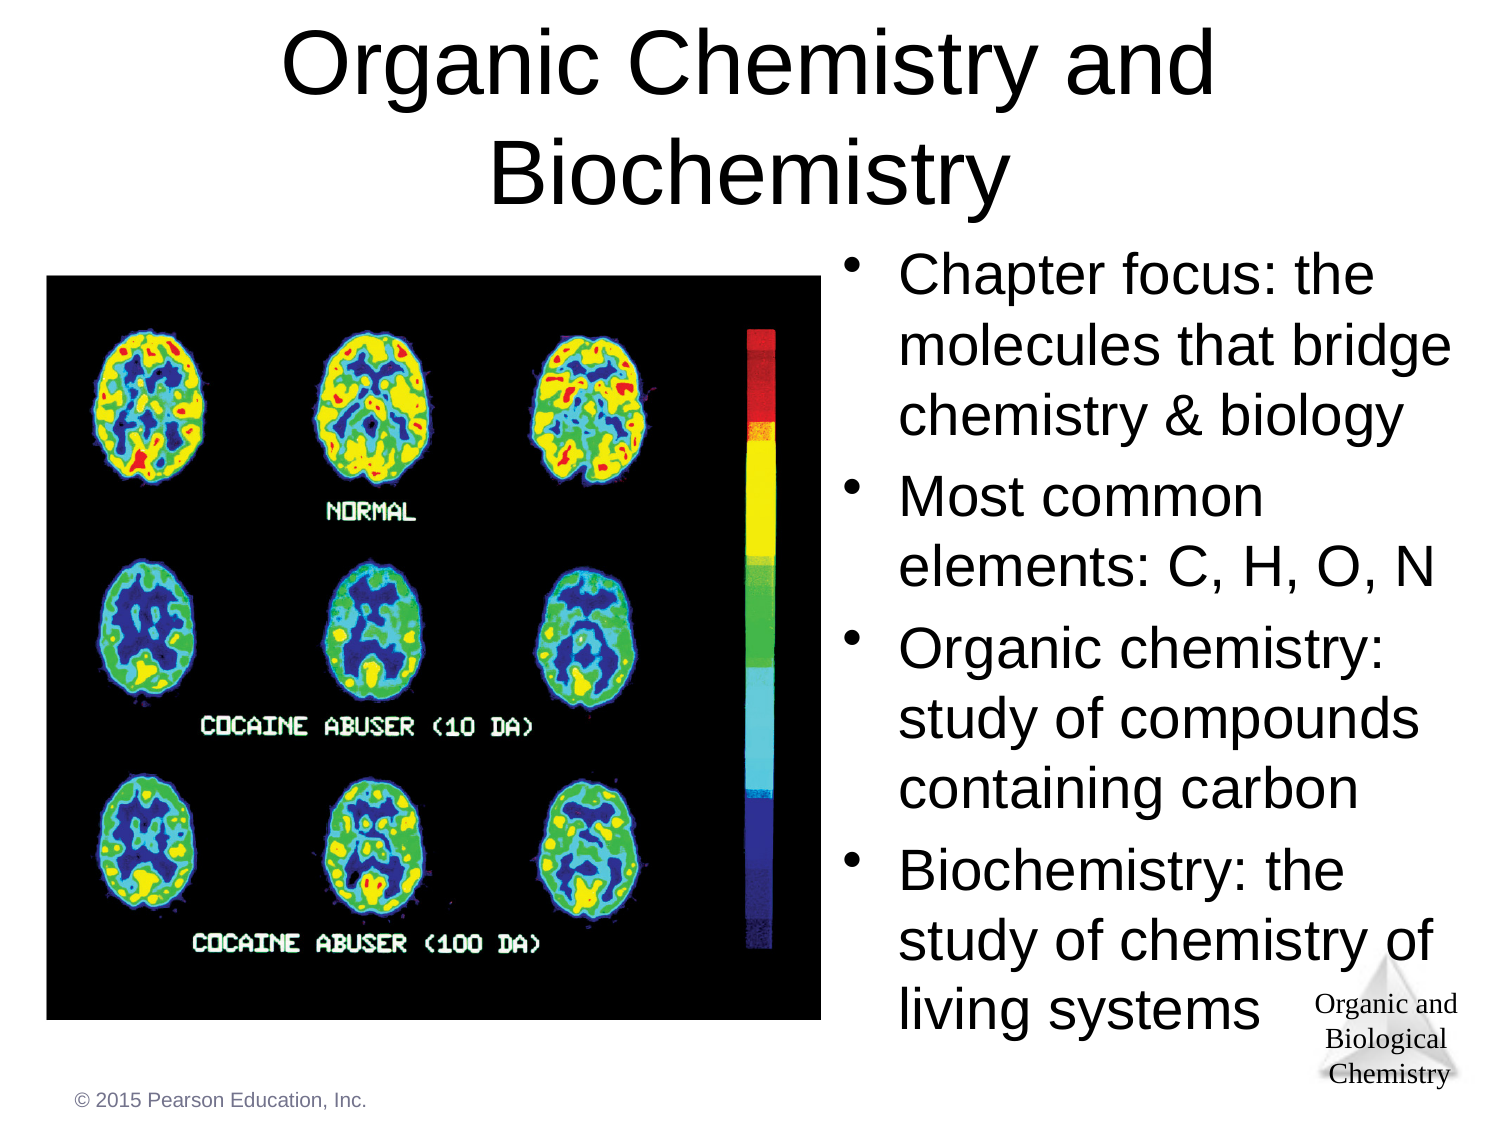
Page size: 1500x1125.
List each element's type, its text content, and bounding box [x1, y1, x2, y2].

picture [1275, 899, 1500, 1125]
title Organic Chemistry and Biochemistry [0, 0, 1500, 226]
picture [39, 268, 828, 1028]
list Chapter focus: the molecules that bridge chemistry & biology Most common elements: C, H, O, N Organic chemistry: study of compounds containing carbon Biochemistry: the study of chemistry of living systems [827, 228, 1478, 1067]
